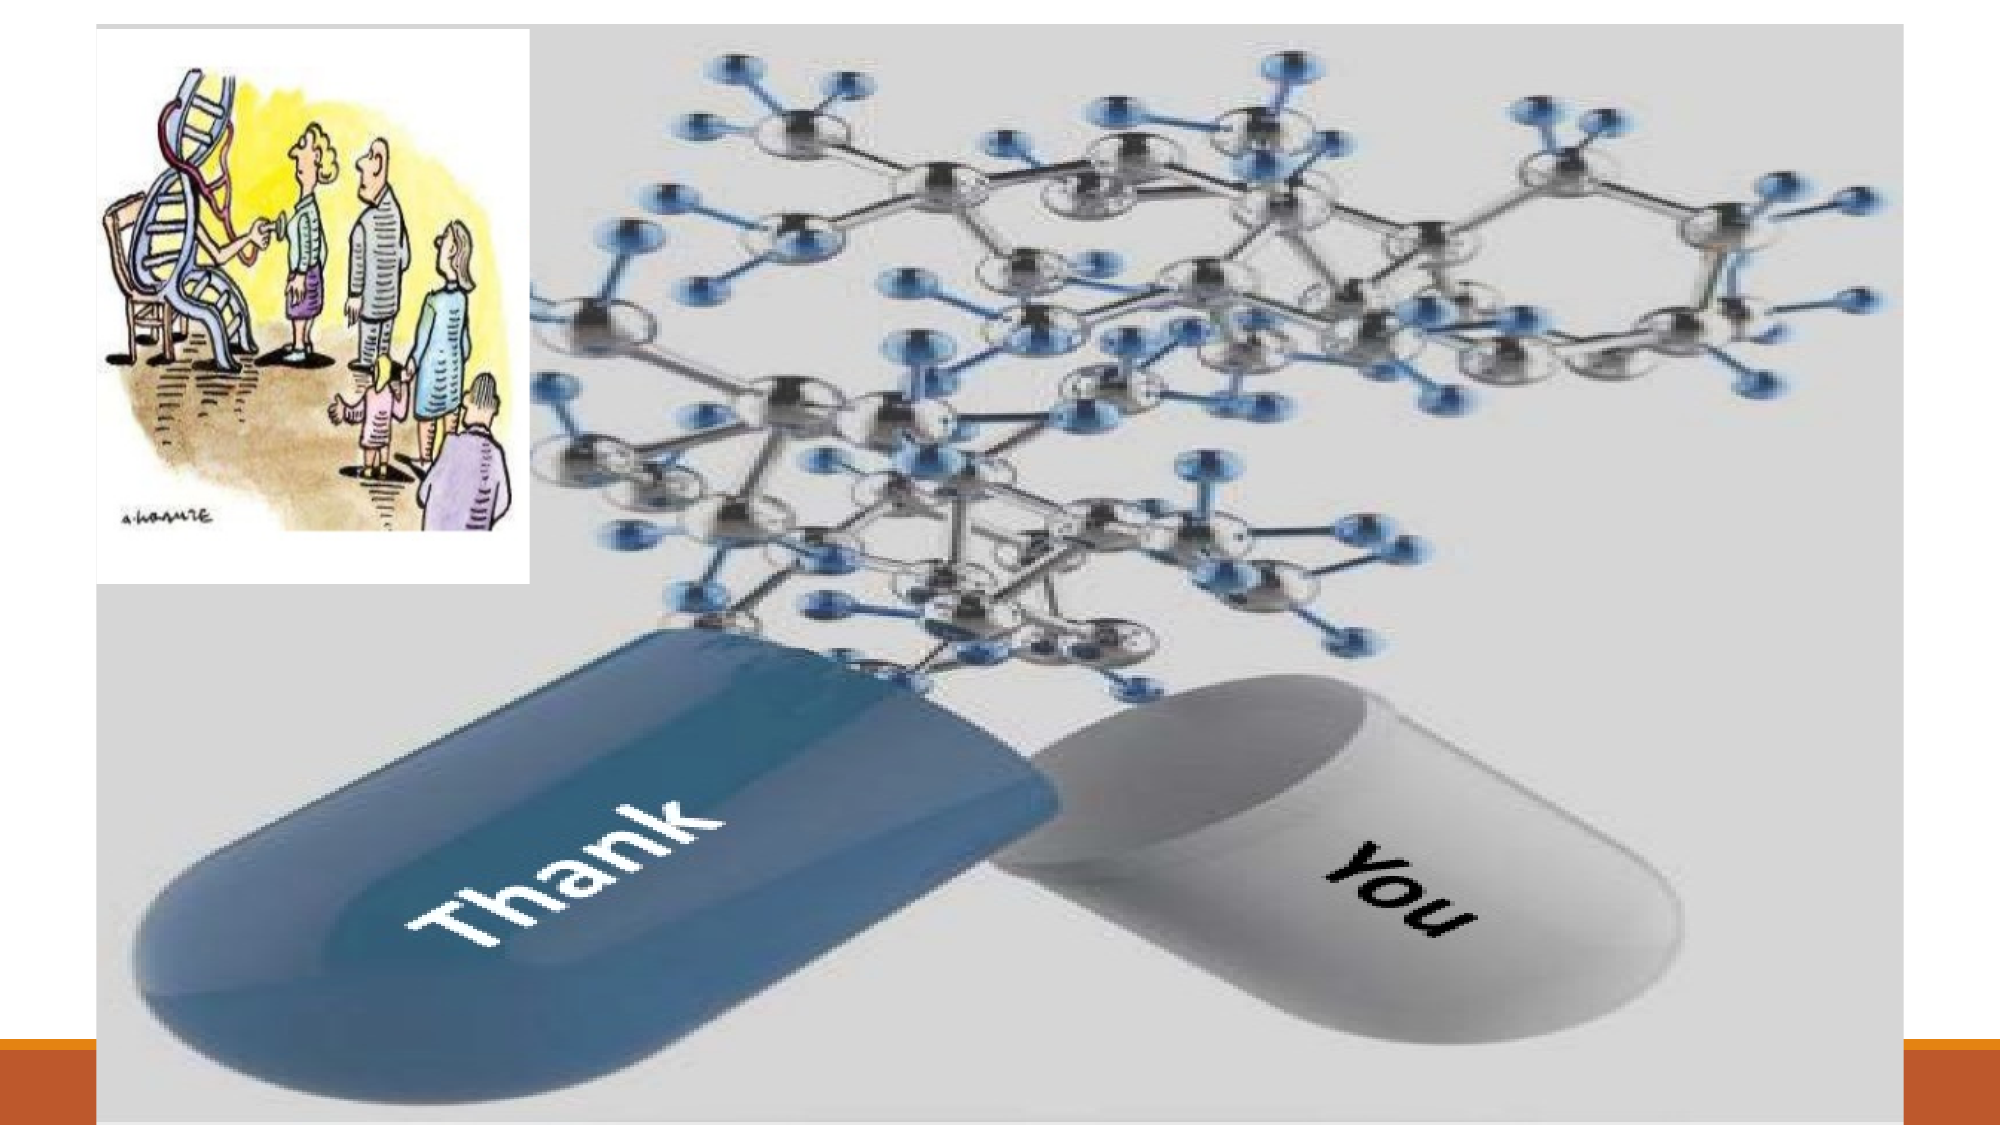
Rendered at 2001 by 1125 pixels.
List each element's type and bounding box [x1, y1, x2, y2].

list [95, 23, 1905, 1125]
picture [95, 28, 531, 584]
